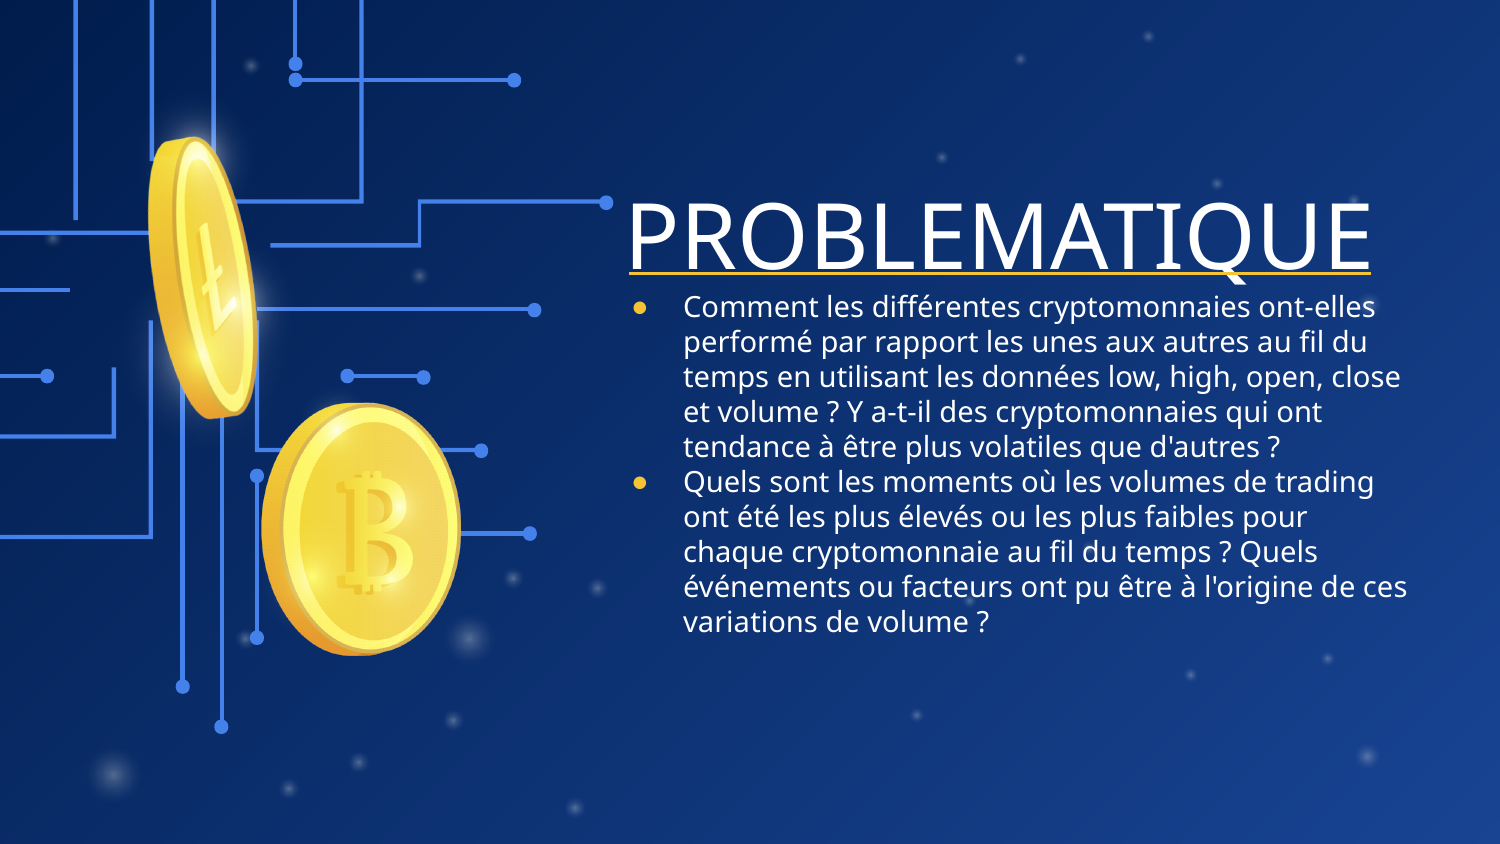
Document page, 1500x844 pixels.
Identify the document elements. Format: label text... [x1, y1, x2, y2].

subtitle Comment les différentes cryptomonnaies ont-elles performé par rapport les unes aux autres au fil du temps en utilisant les données low, high, open, close et volume ? Y a-t-il des cryptomonnaies qui ont tendance à être plus volatiles que d'autres ? Quels sont les moments où les volumes de trading ont été les plus élevés ou les plus faibles pour chaque cryptomonnaie au fil du temps ? Quels événements ou facteurs ont pu être à l'origine de ces variations de volume ? [593, 273, 1427, 844]
title PROBLEMATIQUE [610, 179, 1500, 287]
picture [45, 4, 535, 692]
